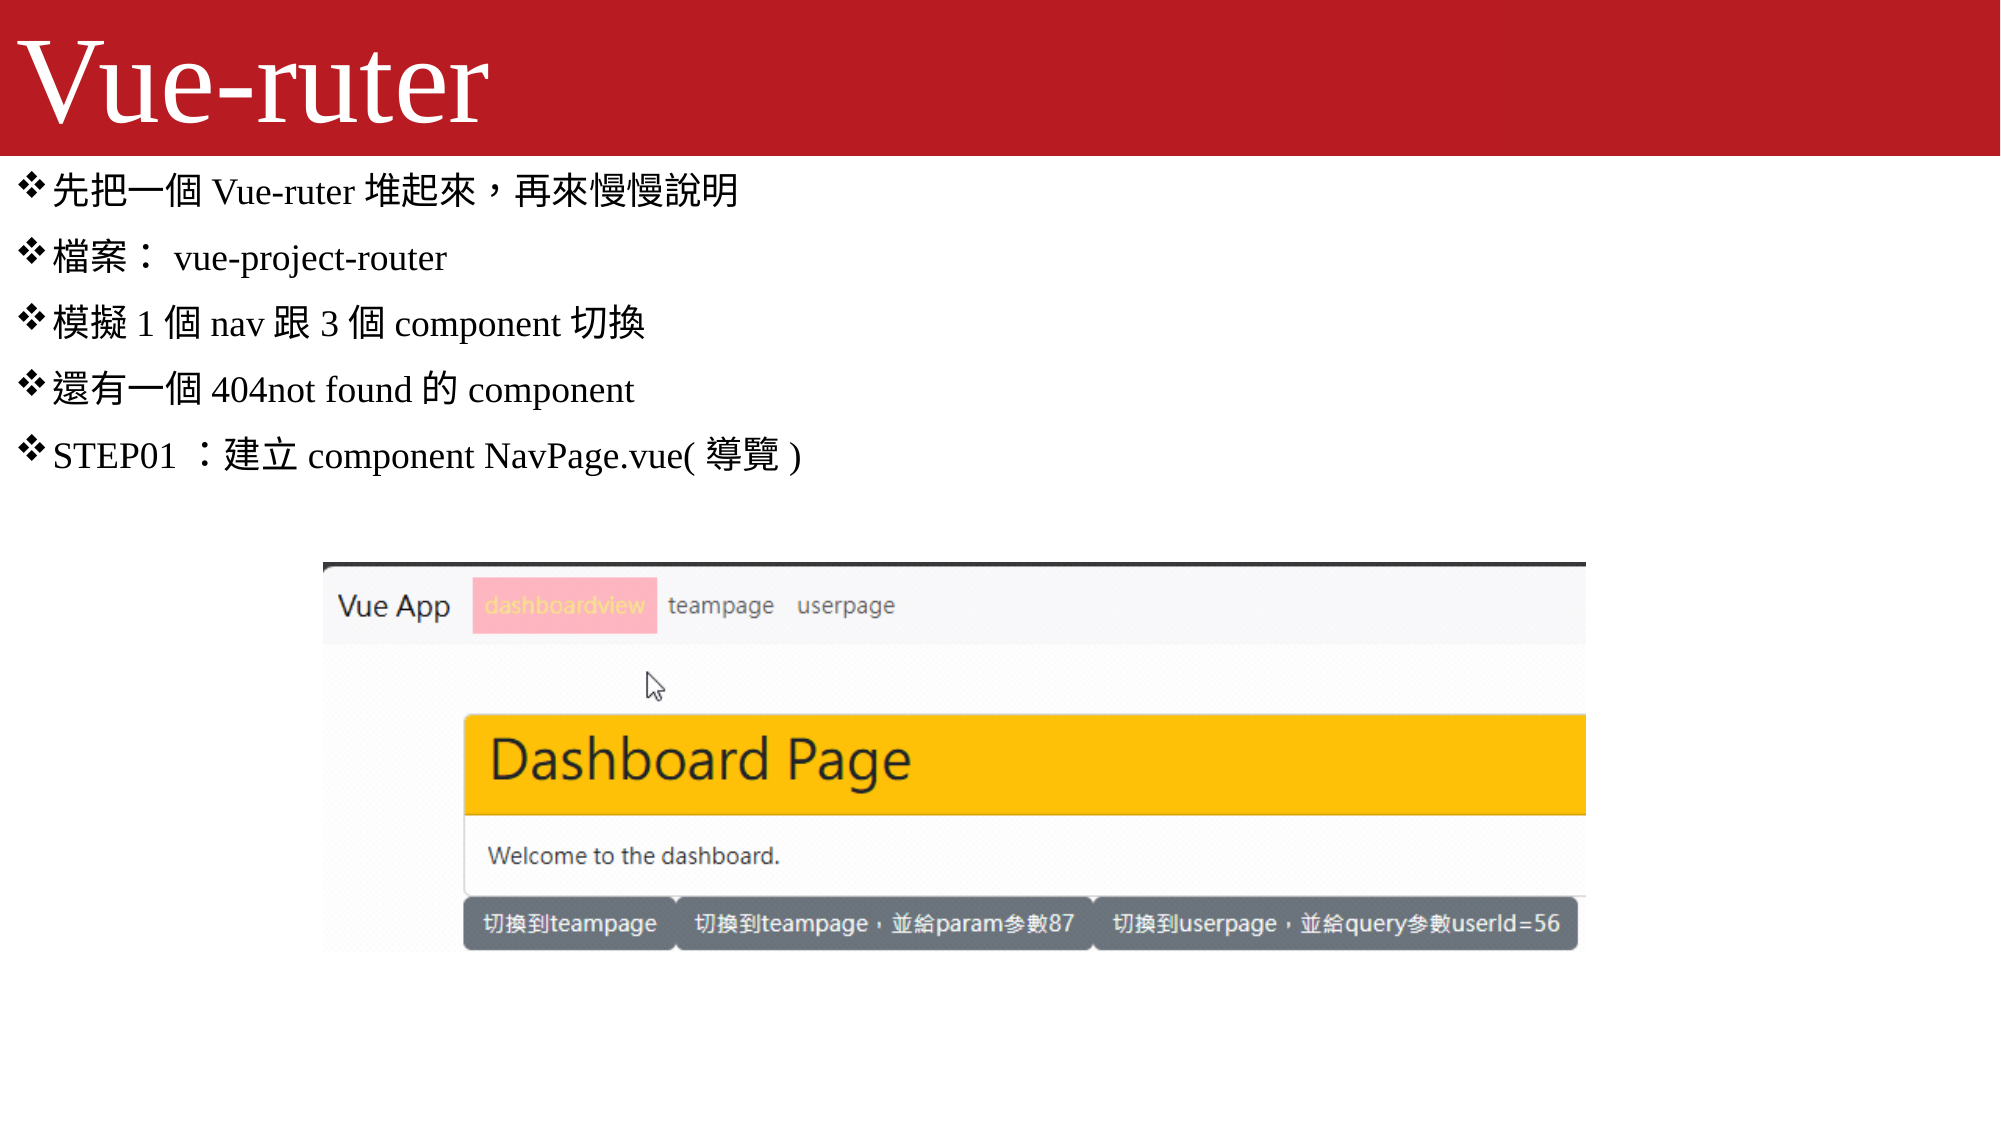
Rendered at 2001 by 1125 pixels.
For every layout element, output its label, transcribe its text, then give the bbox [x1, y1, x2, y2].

picture [322, 562, 1586, 952]
title Vue-ruter [1, 0, 1727, 156]
list 先把一個Vue-ruter堆起來，再來慢慢說明 檔案：vue-project-router 模擬1個nav跟3個component切換 還有一個404not found的component STEP01：建立component NavPage.vue(導覽) [0, 159, 1988, 987]
